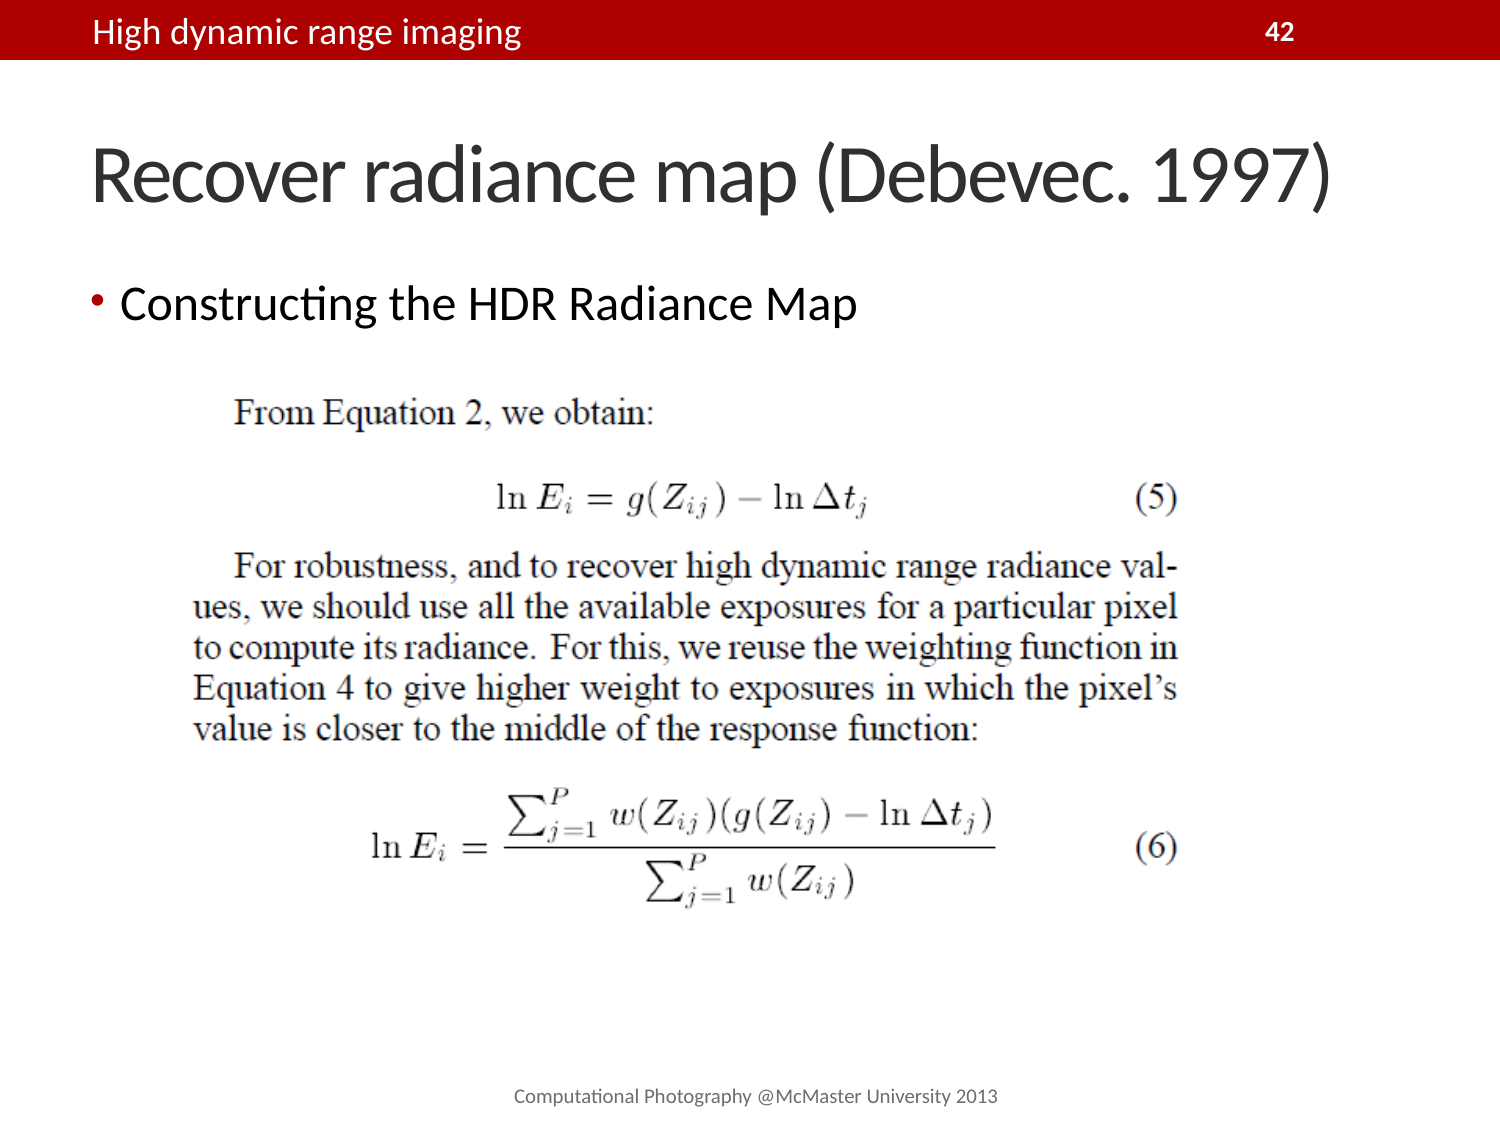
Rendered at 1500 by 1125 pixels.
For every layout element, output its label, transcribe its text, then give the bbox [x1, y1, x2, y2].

text_box High dynamic range imaging [77, 0, 538, 60]
list Constructing the HDR Radiance Map [75, 262, 1425, 1063]
slide_number 42 [1250, 3, 1425, 57]
title Recover radiance map (Debevec. 1997) [75, 87, 1425, 250]
picture [174, 387, 1221, 919]
